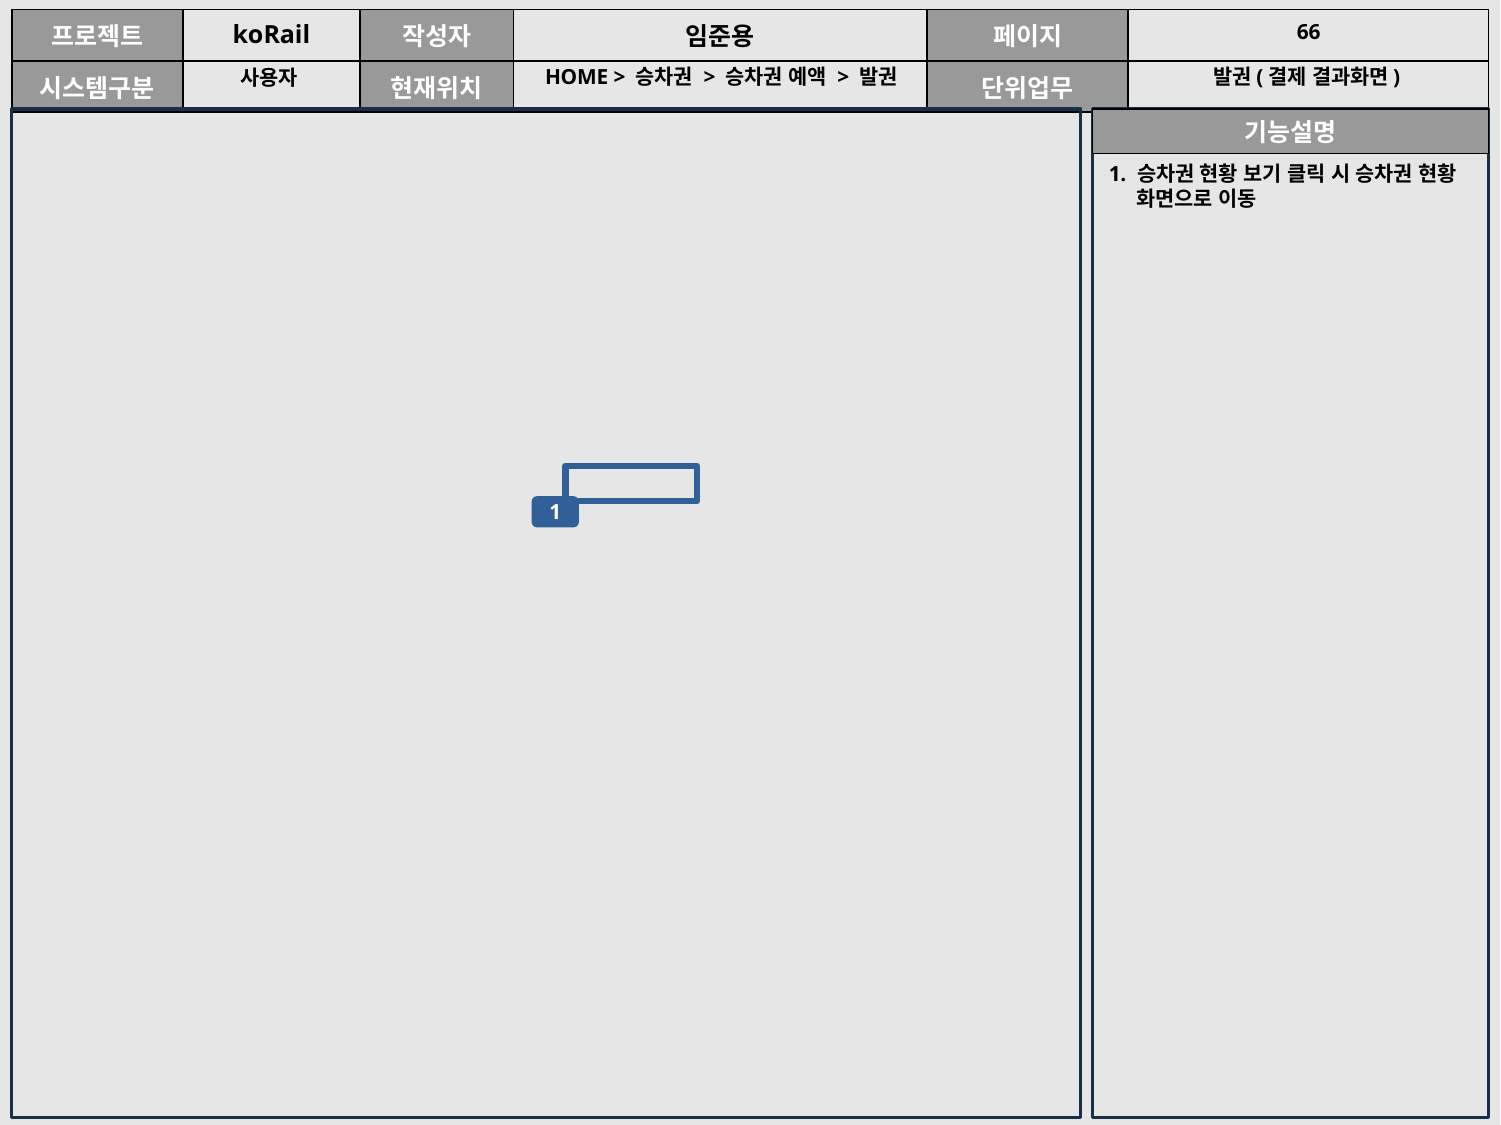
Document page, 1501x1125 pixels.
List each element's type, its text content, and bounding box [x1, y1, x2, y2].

text_box 사용자 [182, 57, 355, 97]
picture [11, 111, 1070, 1118]
text_box 66 [1128, 11, 1489, 52]
text_box 발권(결제 결과화면) [1127, 56, 1487, 96]
text_box HOME > 승차권 > 승차권 예액 > 발권 [515, 56, 928, 96]
text_box 1. 승차권 현황 보기 클릭 시 승차권 현황 화면으로 이동 [1094, 153, 1487, 219]
